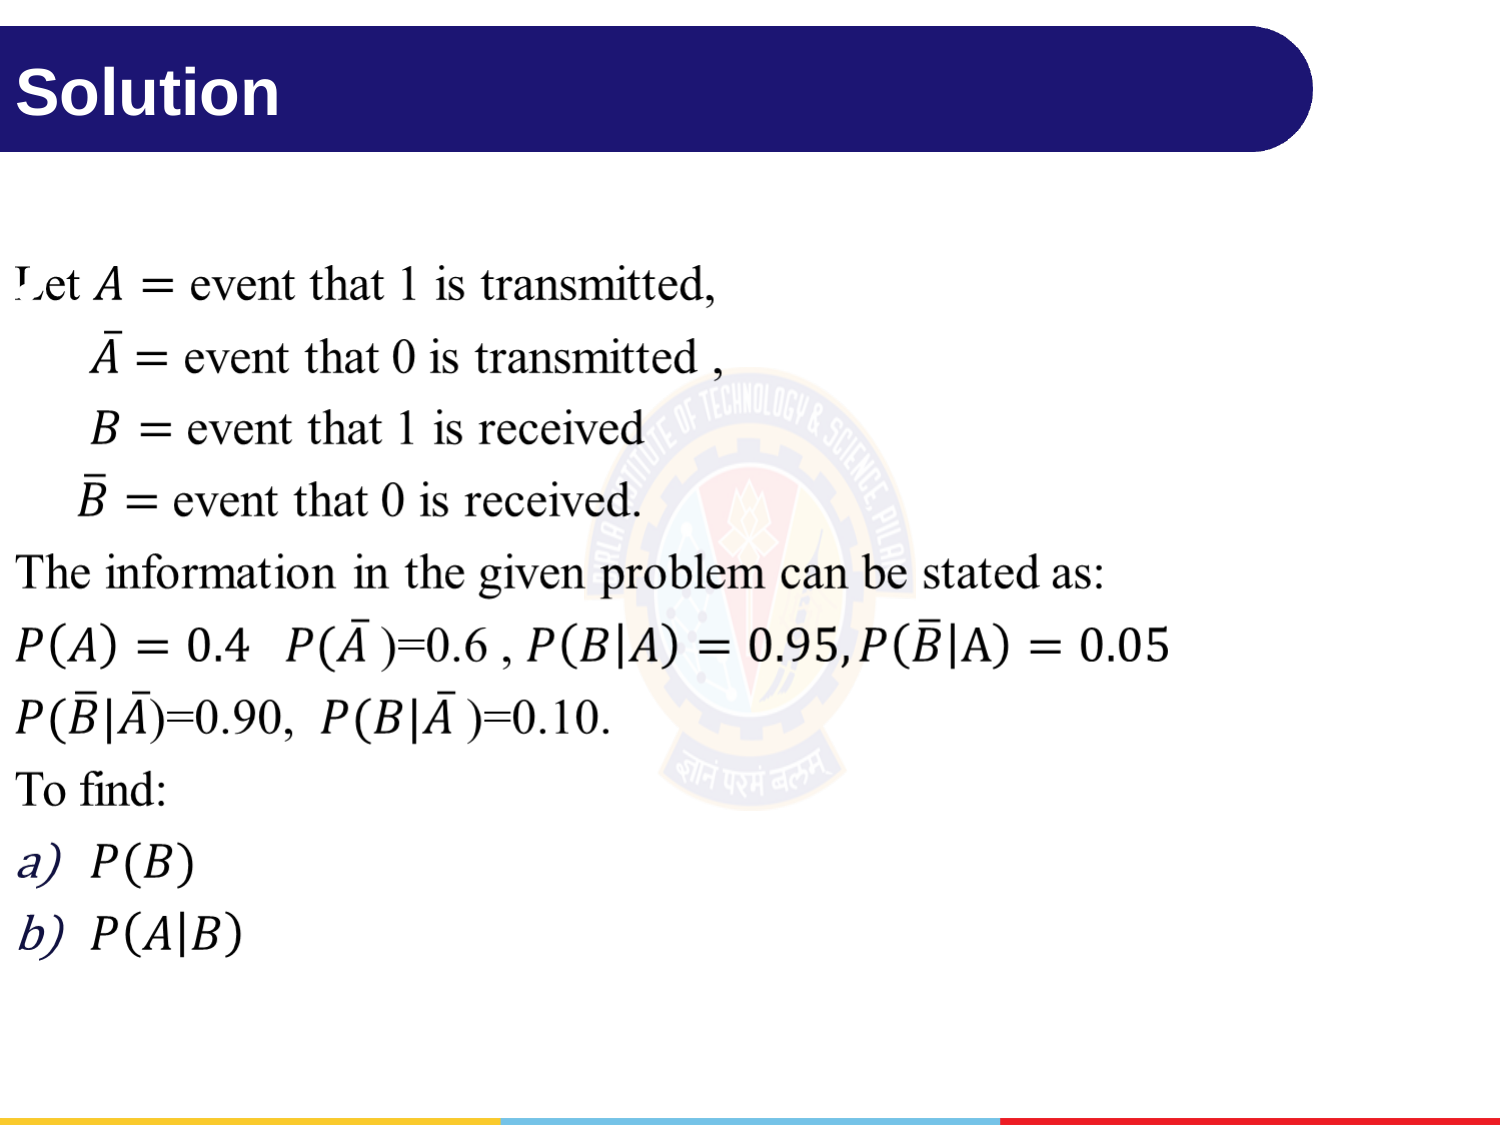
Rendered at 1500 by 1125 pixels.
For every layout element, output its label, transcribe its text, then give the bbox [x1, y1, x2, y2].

picture [0, 1118, 1500, 1125]
picture [1250, 26, 1313, 152]
title Solution [0, 26, 1250, 152]
text_box [0, 245, 1350, 988]
